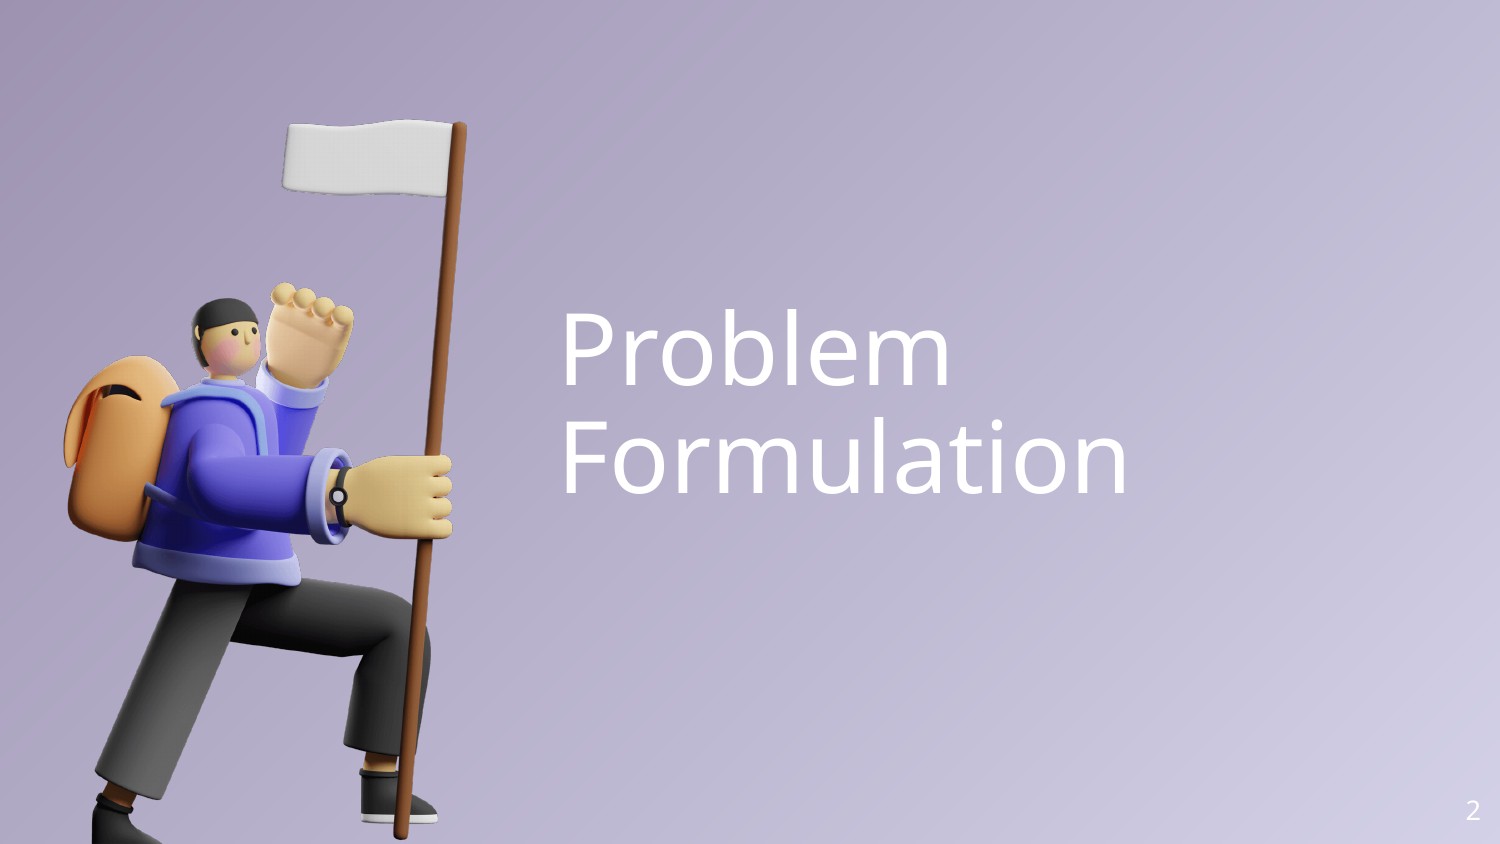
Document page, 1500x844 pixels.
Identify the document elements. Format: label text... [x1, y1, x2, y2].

list Problem Formulation [558, 299, 1434, 545]
picture [63, 119, 467, 844]
slide_number ‹#› [1391, 779, 1482, 844]
